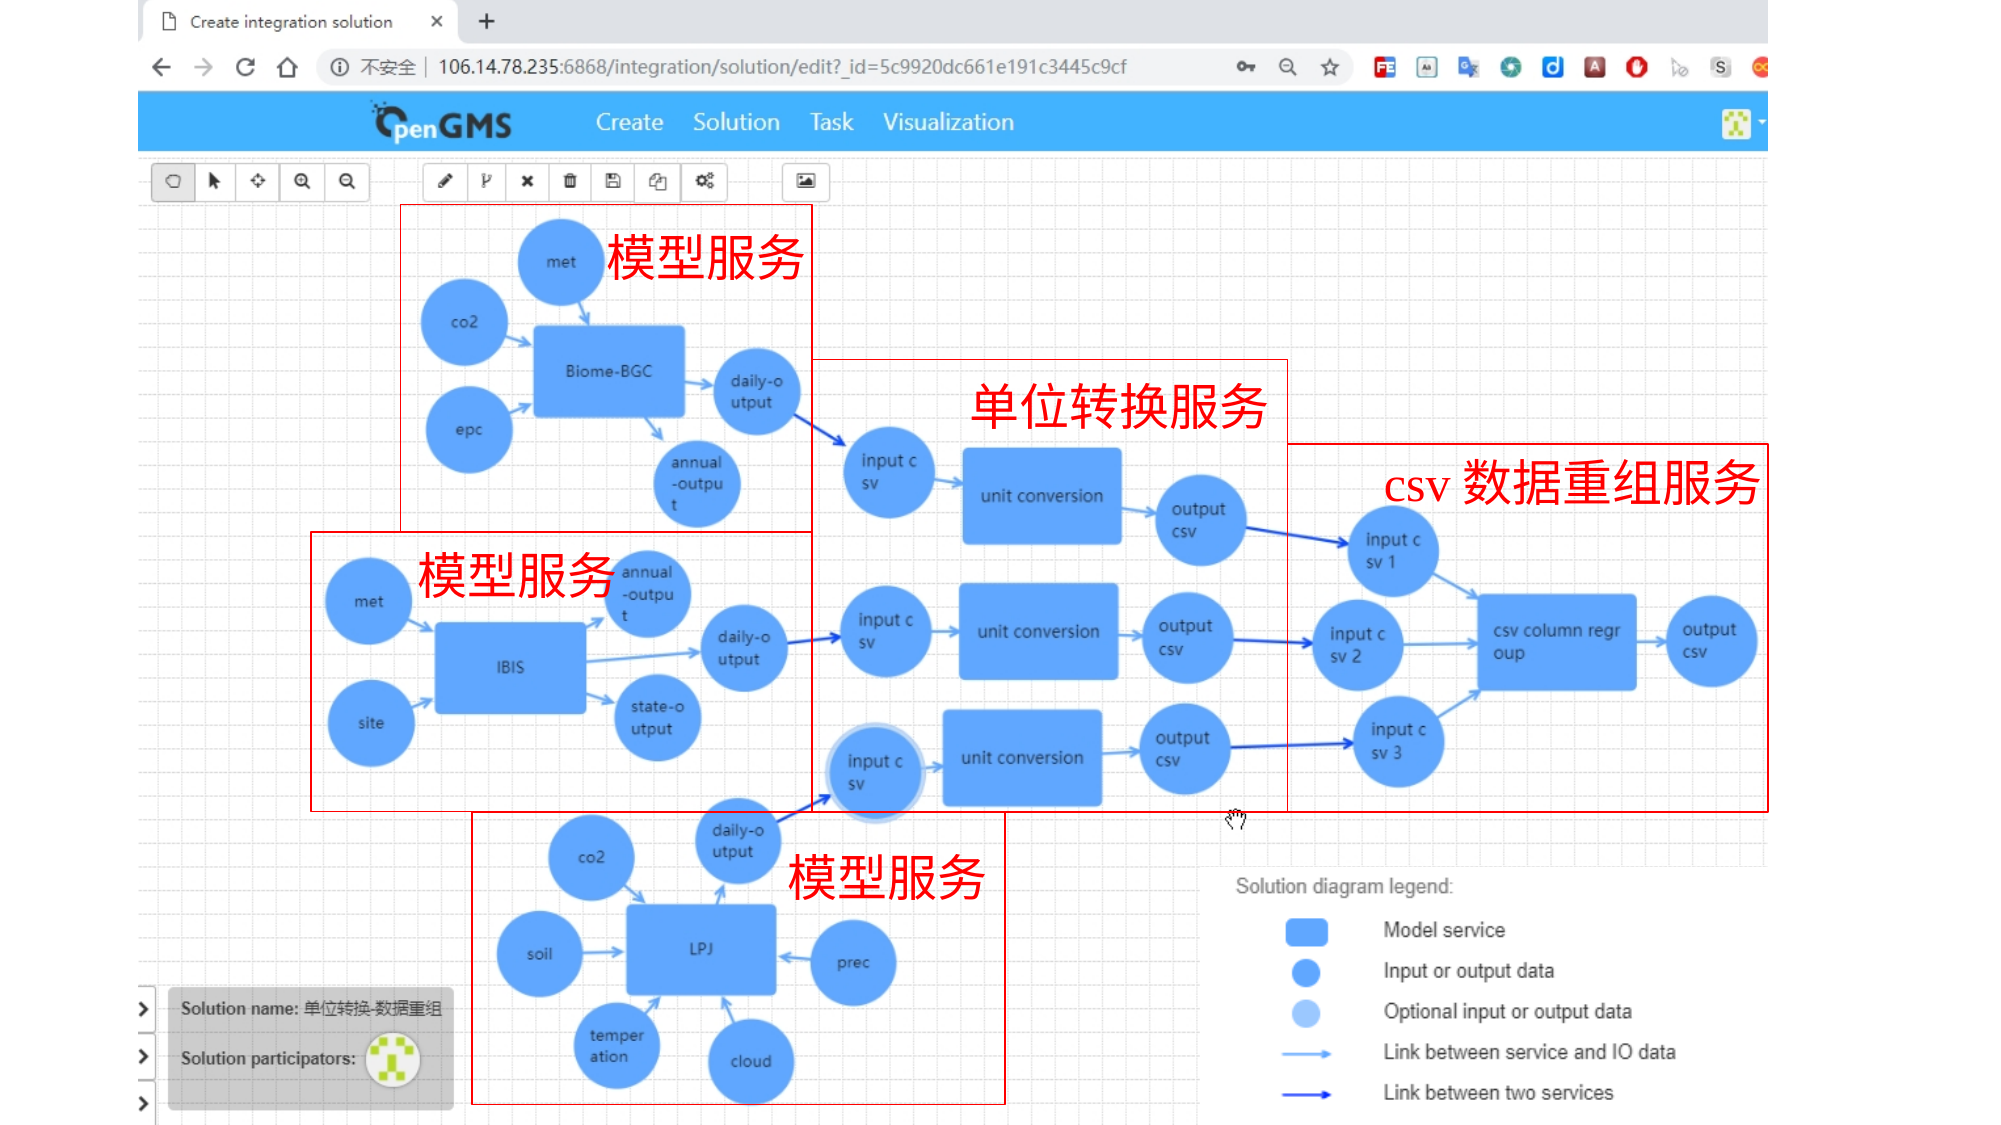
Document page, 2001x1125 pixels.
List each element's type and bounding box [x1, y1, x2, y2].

text_box [137, 0, 1774, 1125]
